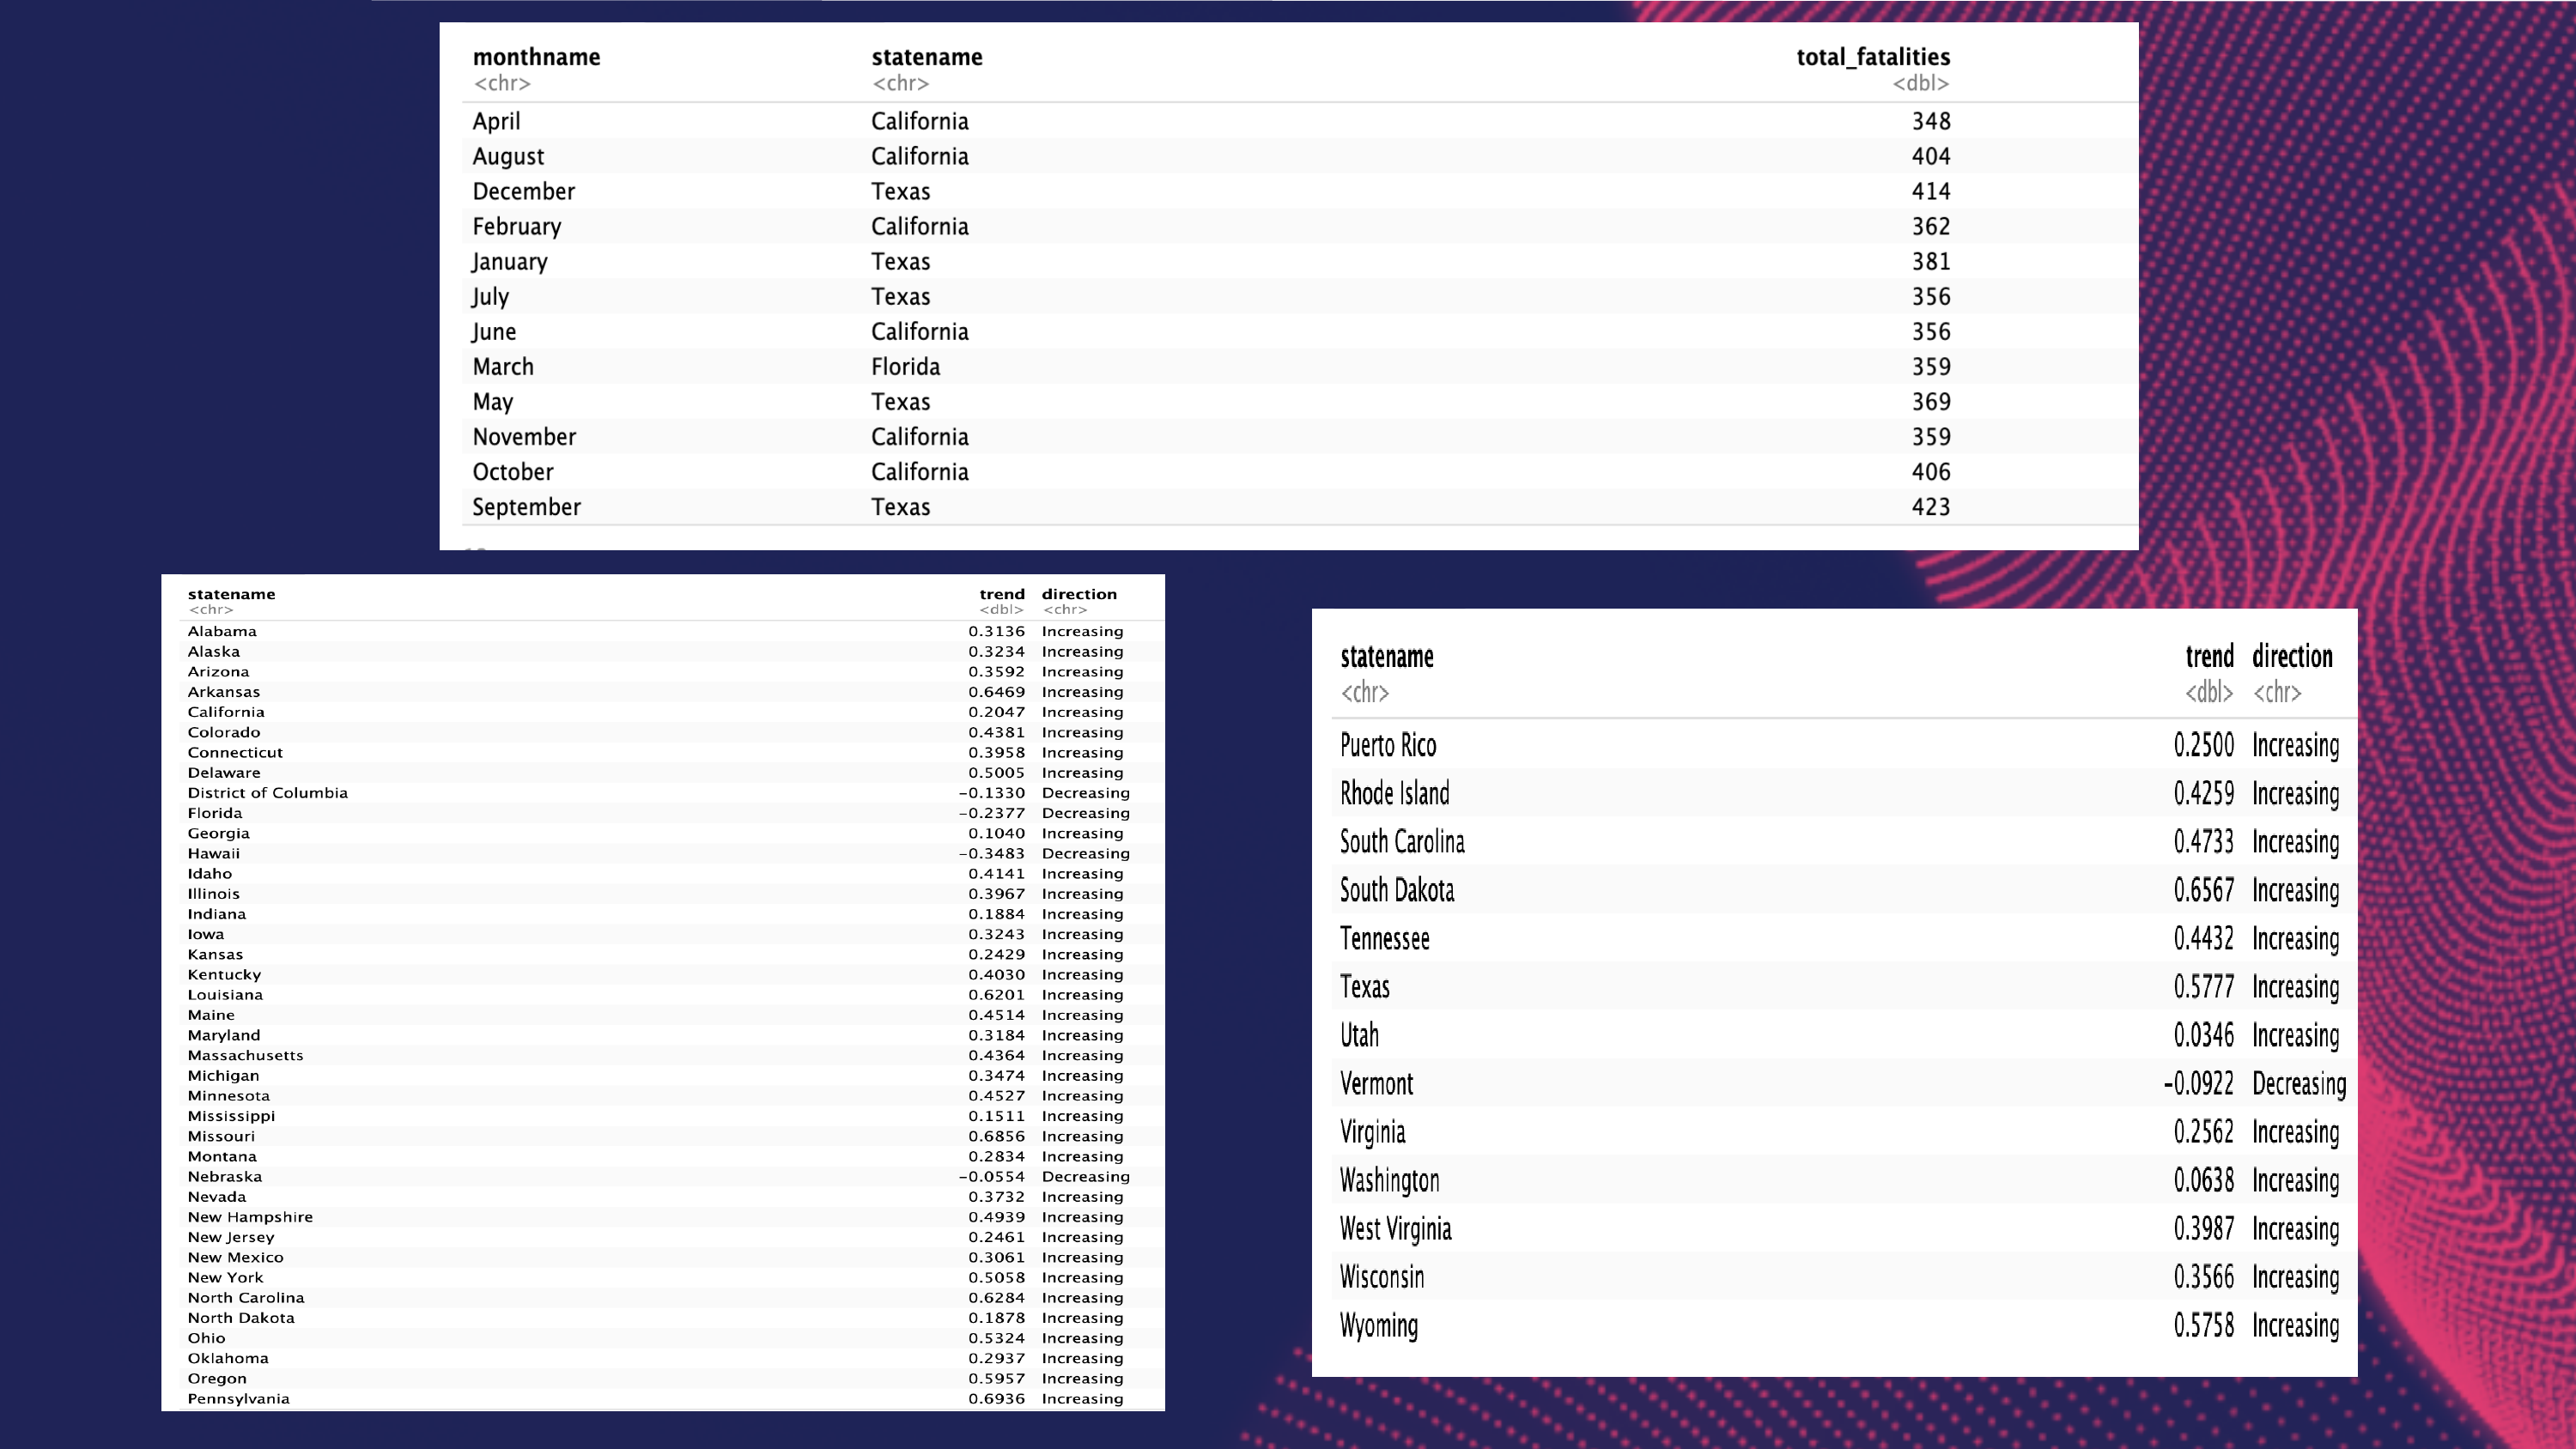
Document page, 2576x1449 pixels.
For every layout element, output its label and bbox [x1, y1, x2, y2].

picture [1311, 609, 2359, 1377]
picture [161, 574, 1166, 1412]
picture [439, 21, 2139, 551]
text_box [0, 0, 2576, 1449]
